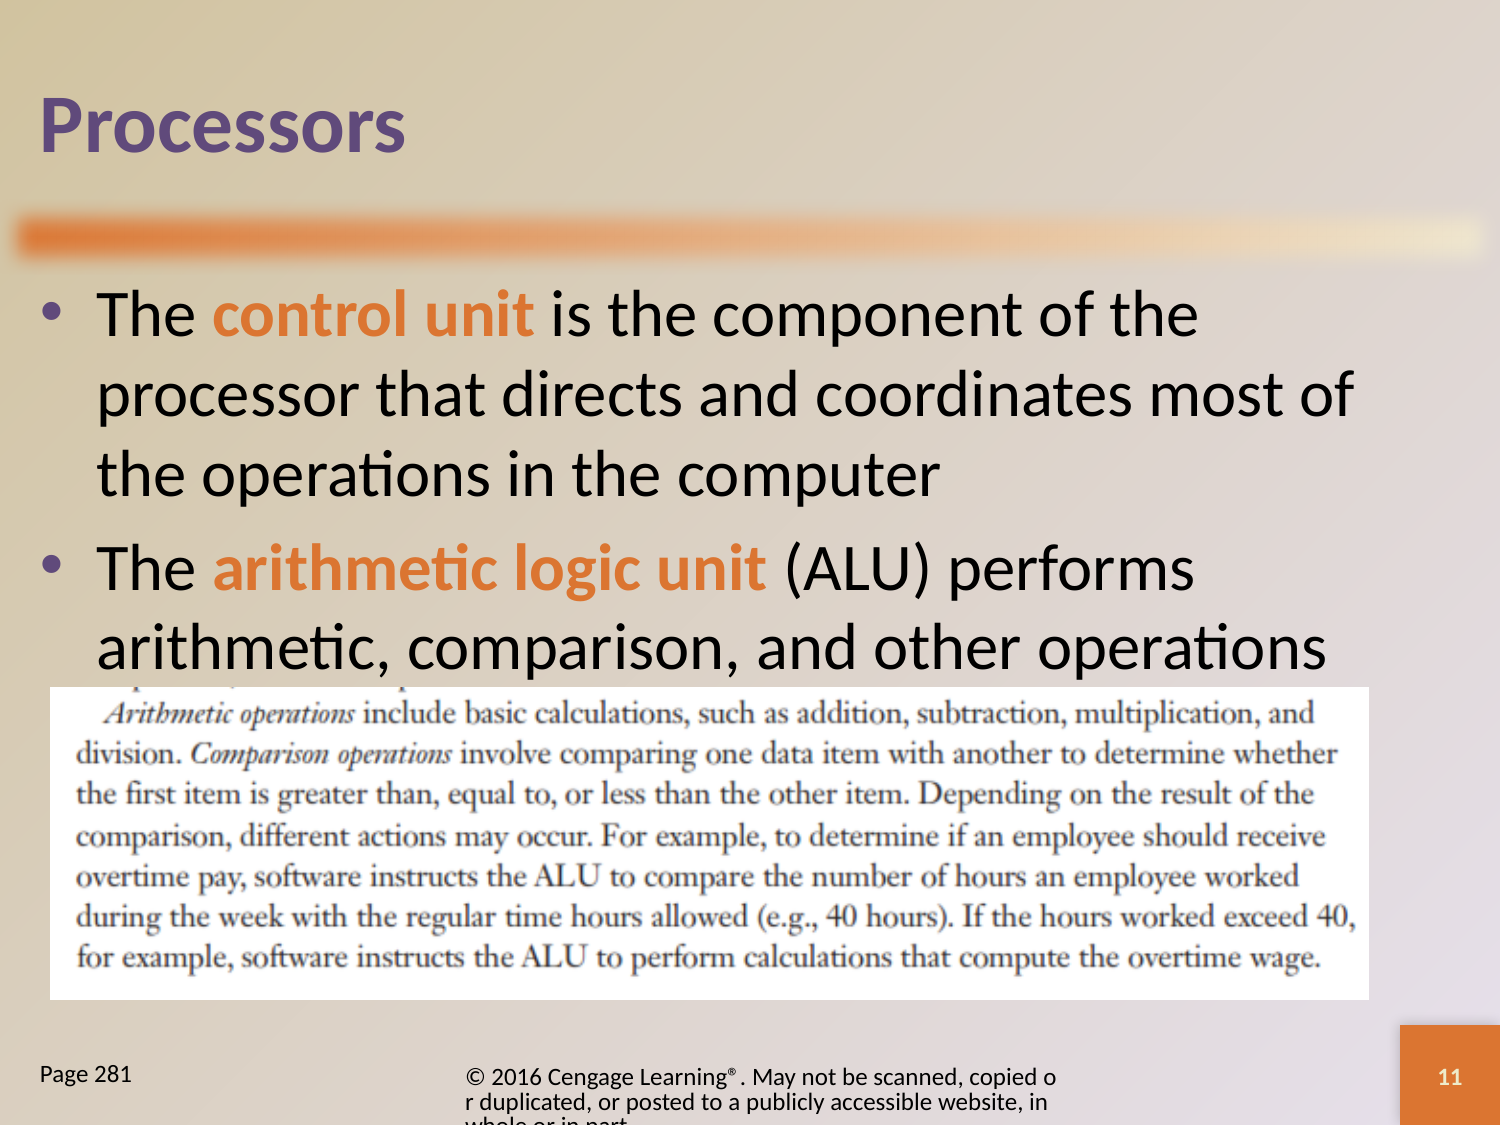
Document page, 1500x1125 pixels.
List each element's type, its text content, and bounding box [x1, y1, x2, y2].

list Page 281 [24, 1050, 300, 1125]
list The control unit is the component of the processor that directs and coordinates most of the operations in the computer The arithmetic logic unit (ALU) performs arithmetic, comparison, and other operations [24, 262, 1475, 1025]
title Processors [24, 24, 1475, 213]
picture [49, 687, 1370, 1001]
slide_number 11 [1400, 1025, 1500, 1125]
footer © 2016 Cengage Learning®. May not be scanned, copied or duplicated, or posted to a publicly accessible website, in whole or in part. [450, 1037, 1075, 1113]
